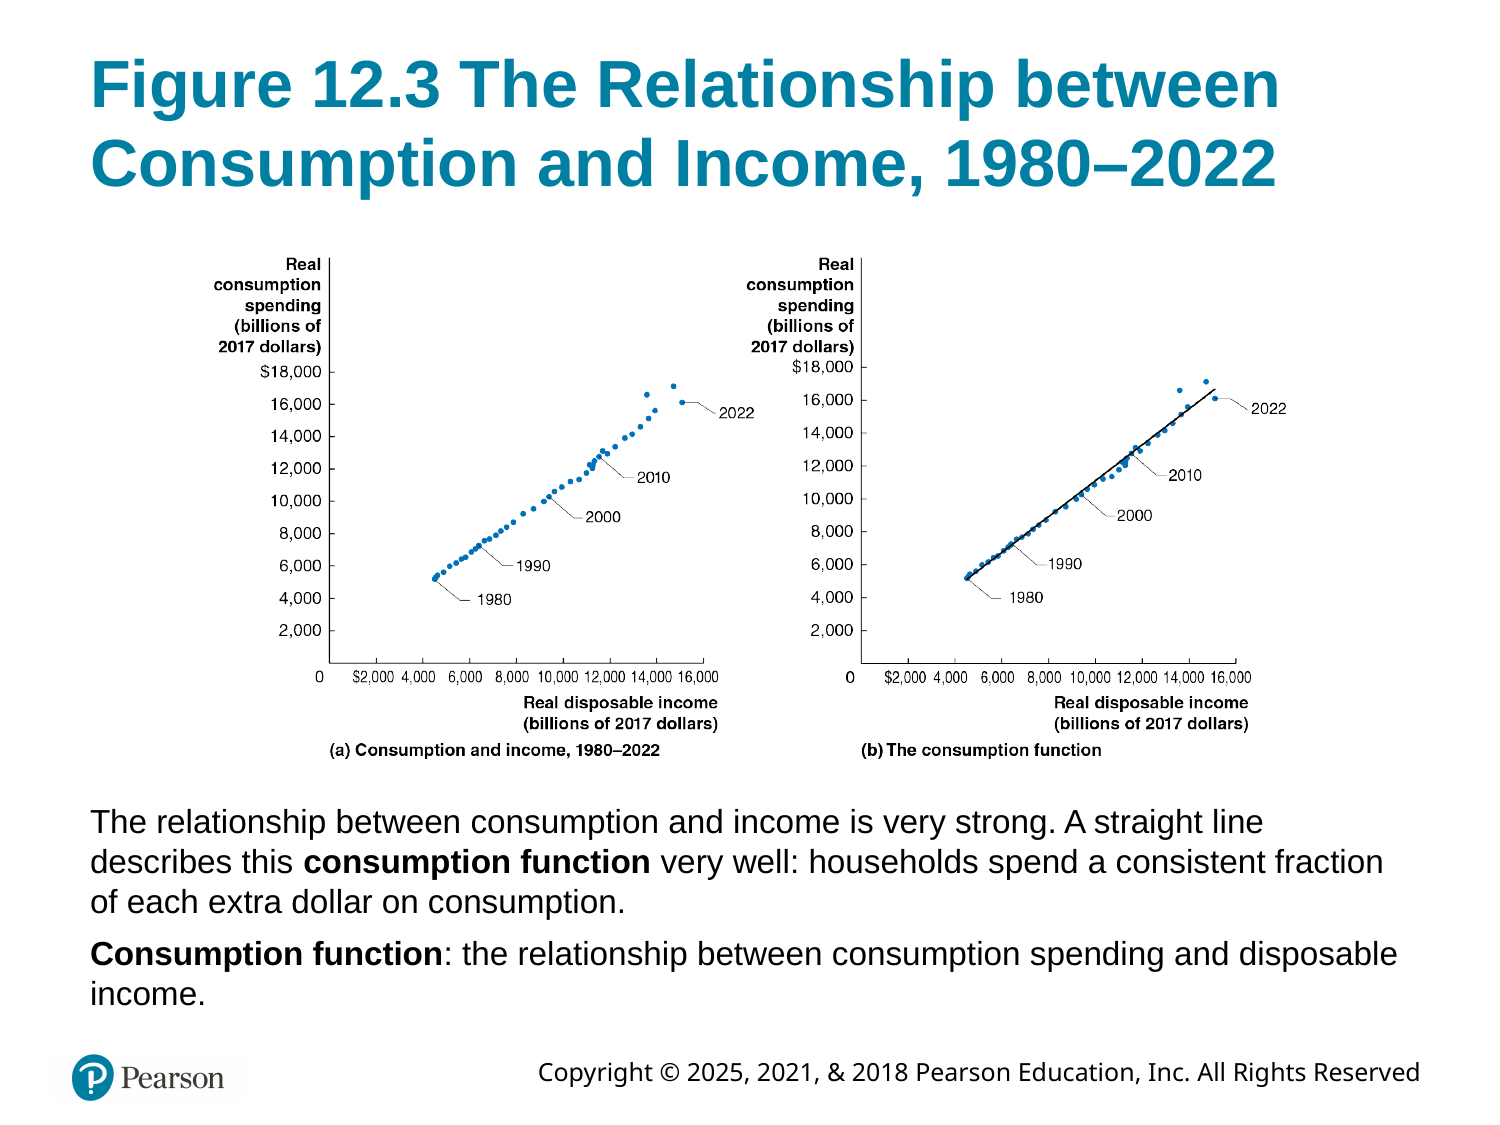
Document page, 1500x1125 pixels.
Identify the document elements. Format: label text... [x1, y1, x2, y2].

list The relationship between consumption and income is very strong. A straight line describes this consumption function very well: households spend a consistent fraction of each extra dollar on consumption. Consumption function: the relationship between consumption spending and disposable income. [75, 800, 1425, 1024]
picture [213, 255, 1287, 760]
picture [51, 1053, 245, 1102]
title Figure 12.3 The Relationship between Consumption and Income, 1980–2022 [75, 35, 1425, 216]
